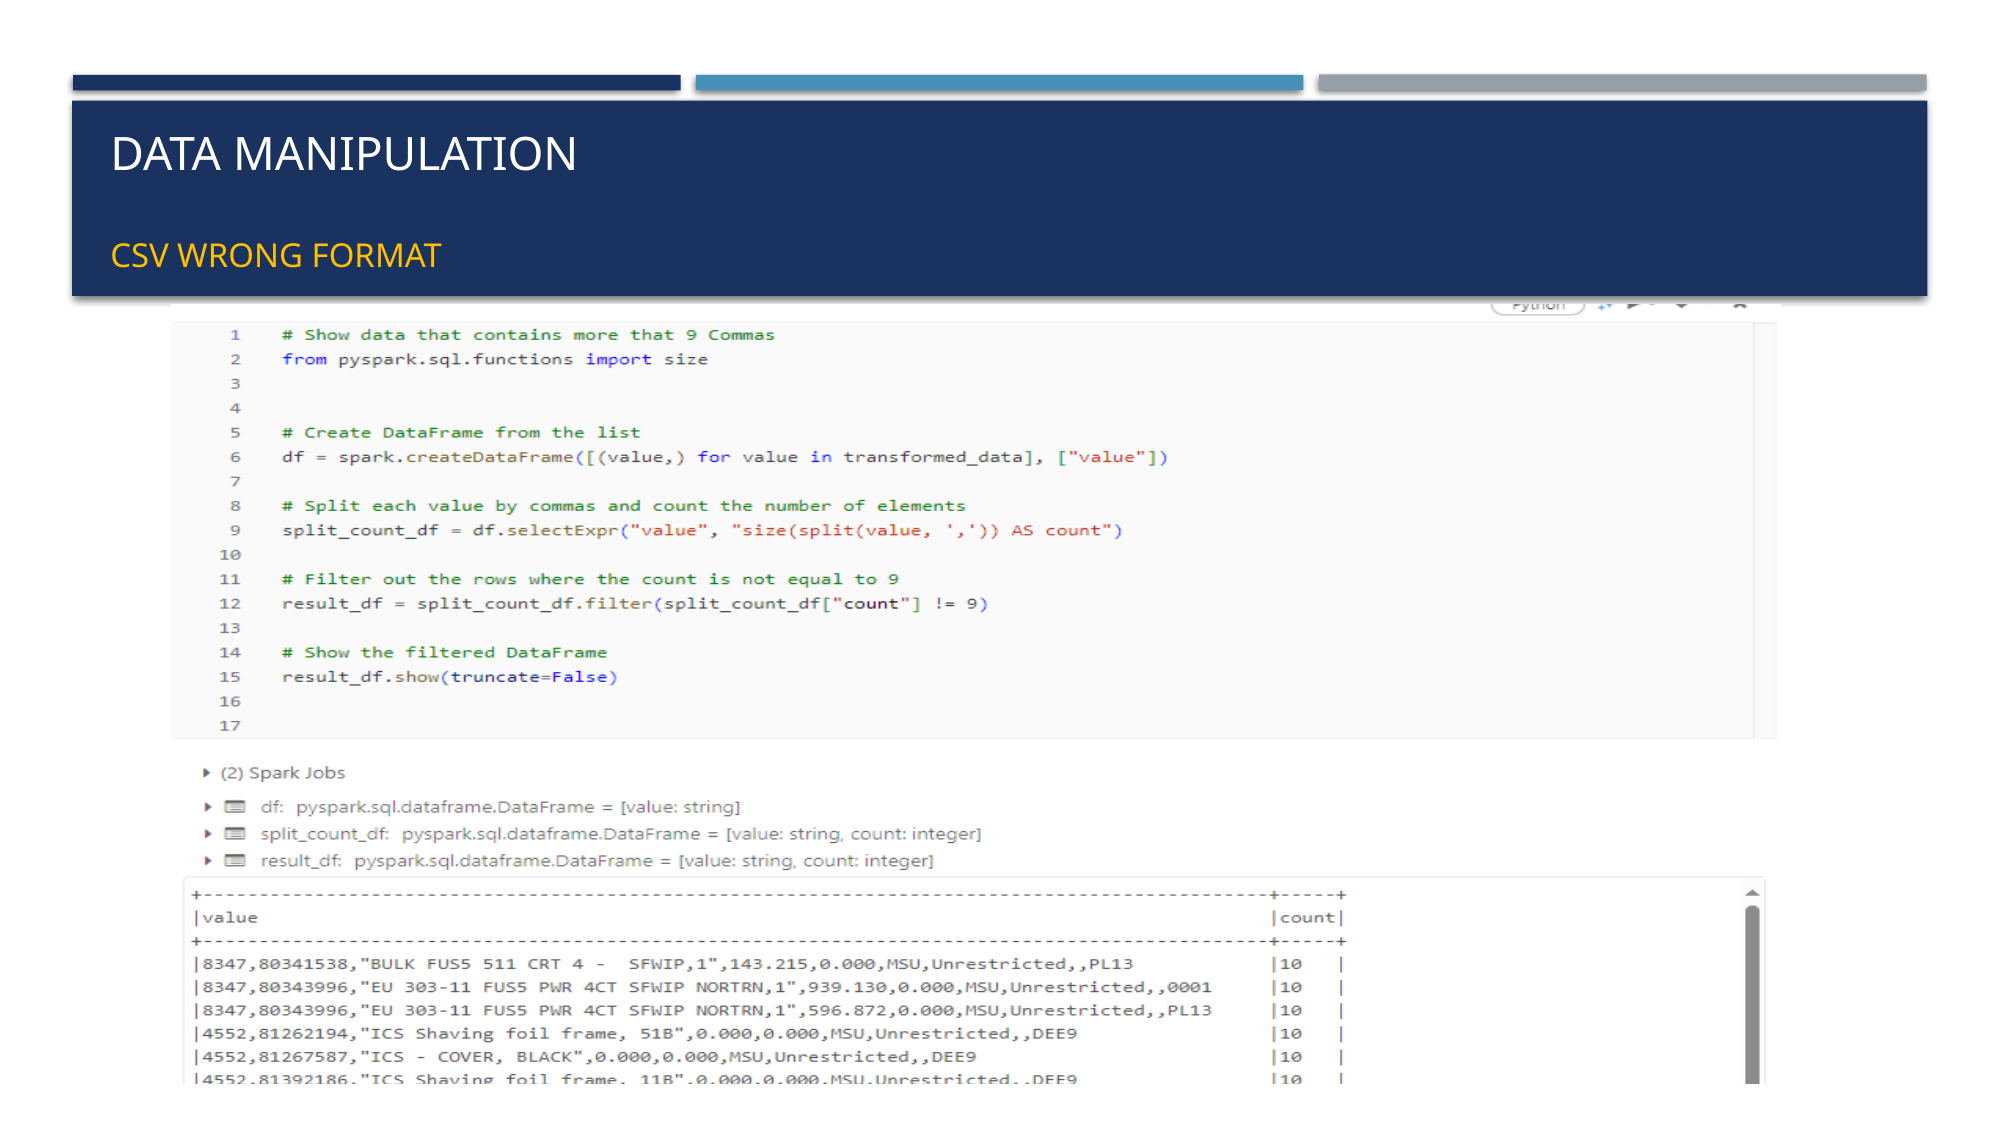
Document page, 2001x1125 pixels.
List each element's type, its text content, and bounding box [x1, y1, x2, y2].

title DATA MANIPULATION CsV WRONG FORMAT [95, 115, 1905, 282]
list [170, 304, 1782, 1084]
